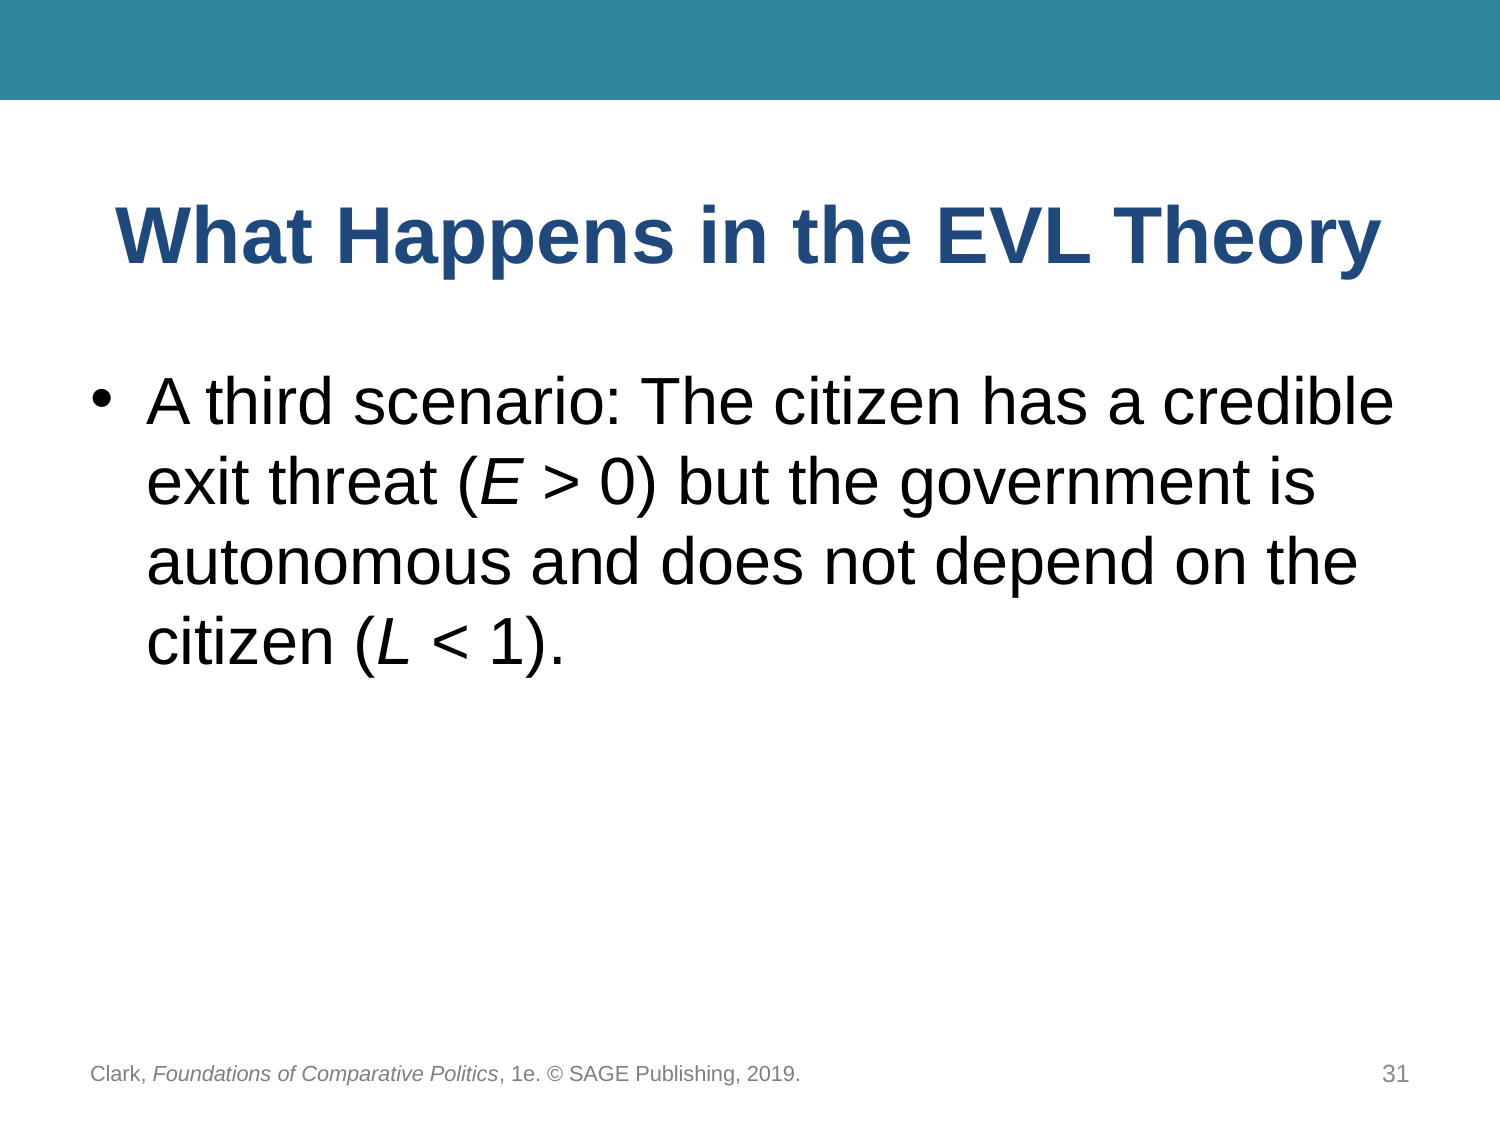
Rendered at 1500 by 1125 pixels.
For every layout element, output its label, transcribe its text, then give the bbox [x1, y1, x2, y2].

footer Clark, Foundations of Comparative Politics, 1e. © SAGE Publishing, 2019. [75, 1042, 1313, 1103]
title What Happens in the EVL Theory [75, 137, 1425, 325]
slide_number 31 [1350, 1042, 1425, 1103]
list A third scenario: The citizen has a credible exit threat (E > 0) but the government is autonomous and does not depend on the citizen (L < 1). [75, 350, 1425, 1005]
